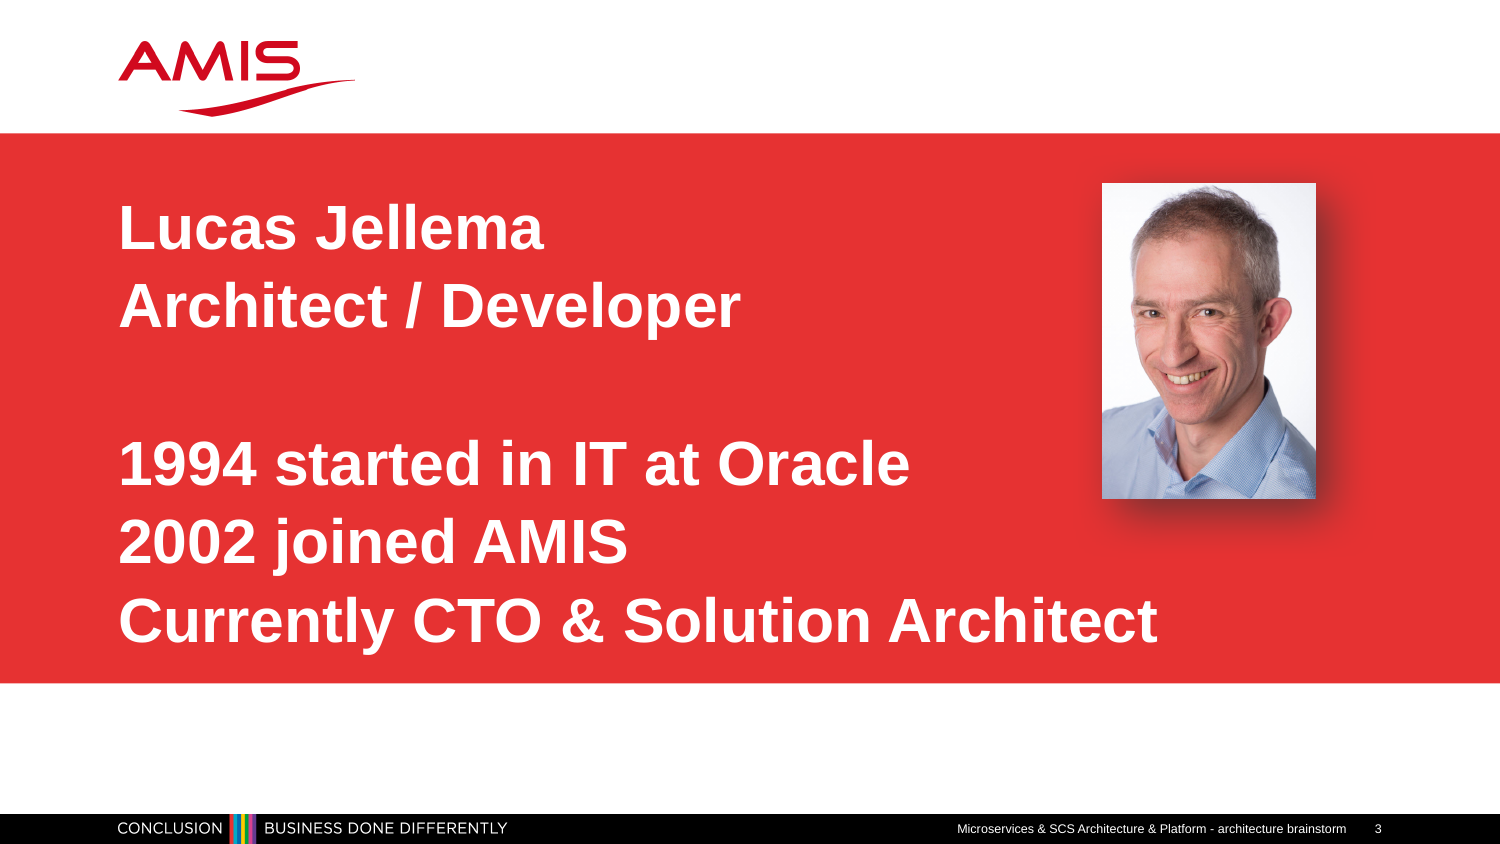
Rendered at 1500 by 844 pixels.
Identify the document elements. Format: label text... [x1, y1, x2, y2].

picture [239, 814, 1500, 844]
text_box [1094, 183, 1354, 538]
picture [106, 17, 579, 125]
title Lucas Jellema Architect / Developer 1994 started in IT at Oracle 2002 joined AMIS Currently CTO & Solution Architect [118, 183, 1382, 597]
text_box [1112, 193, 1341, 525]
footer Microservices & SCS Architecture & Platform - architecture brainstorm [814, 820, 1347, 839]
slide_number 3 [1358, 820, 1382, 839]
picture [1102, 182, 1316, 499]
picture [0, 814, 236, 844]
